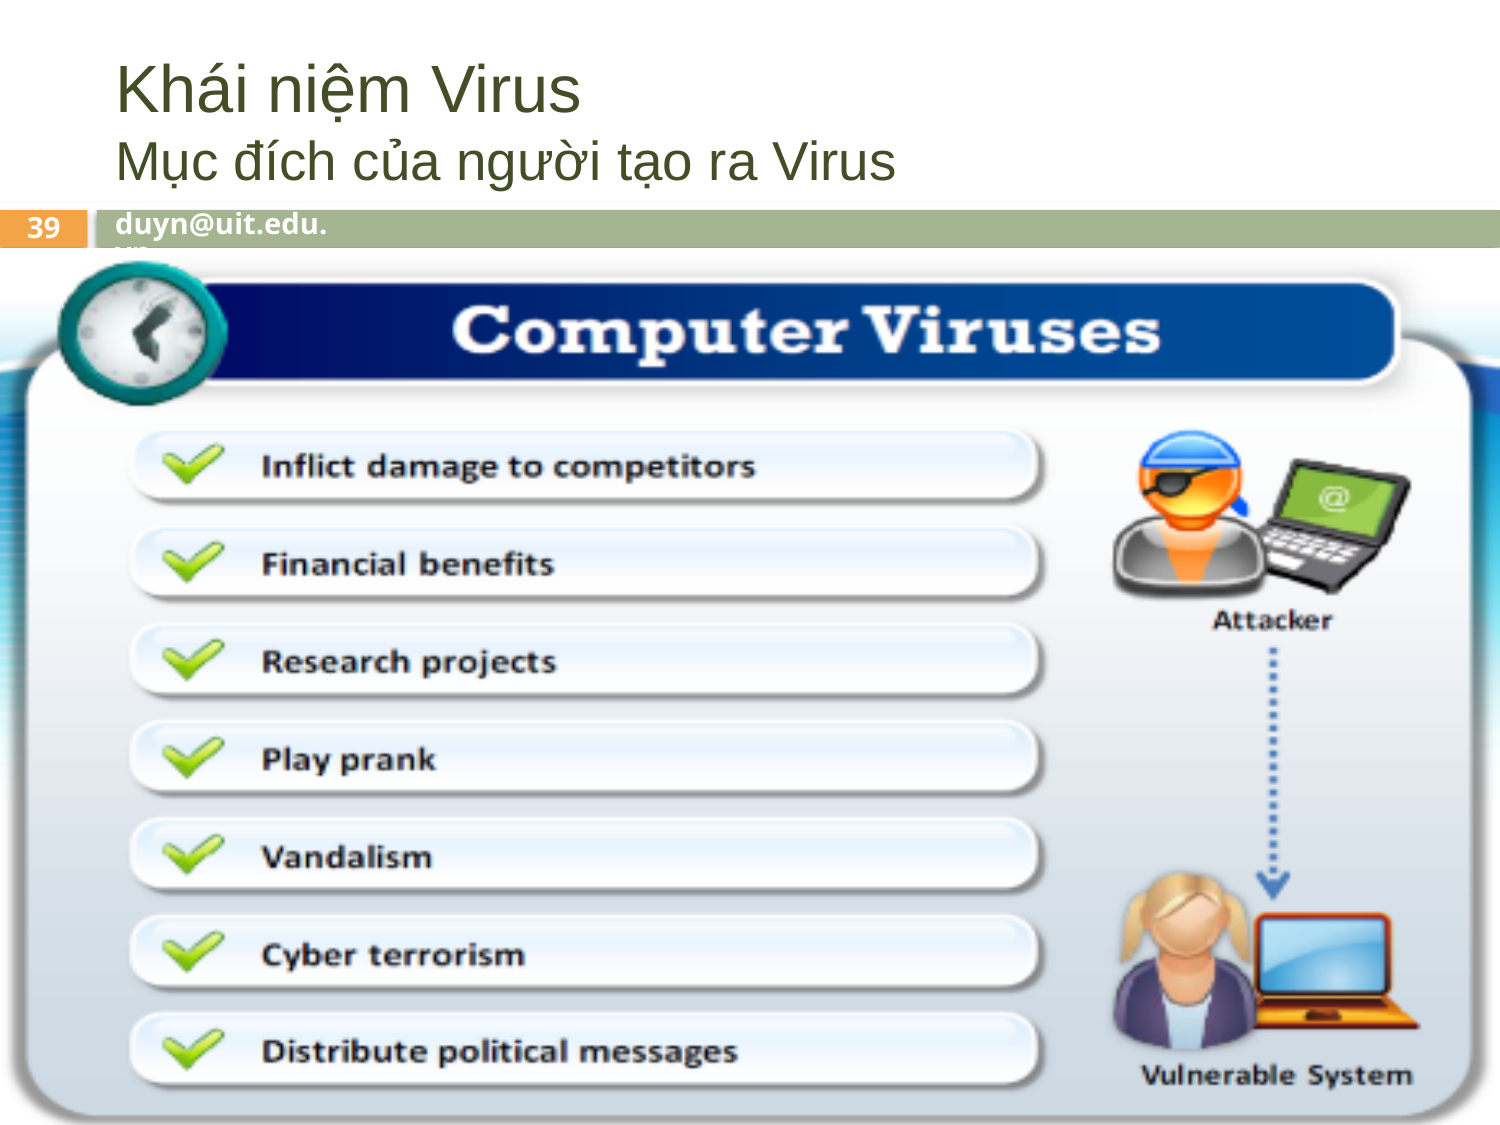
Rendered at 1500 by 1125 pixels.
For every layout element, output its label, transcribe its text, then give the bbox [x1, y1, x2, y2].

picture [0, 248, 1500, 1125]
footer duyn@uit.edu.vn [100, 208, 351, 243]
slide_number 39 [0, 208, 88, 248]
title Khái niệm Virus Mục đích của người tạo ra Virus [100, 37, 1438, 200]
